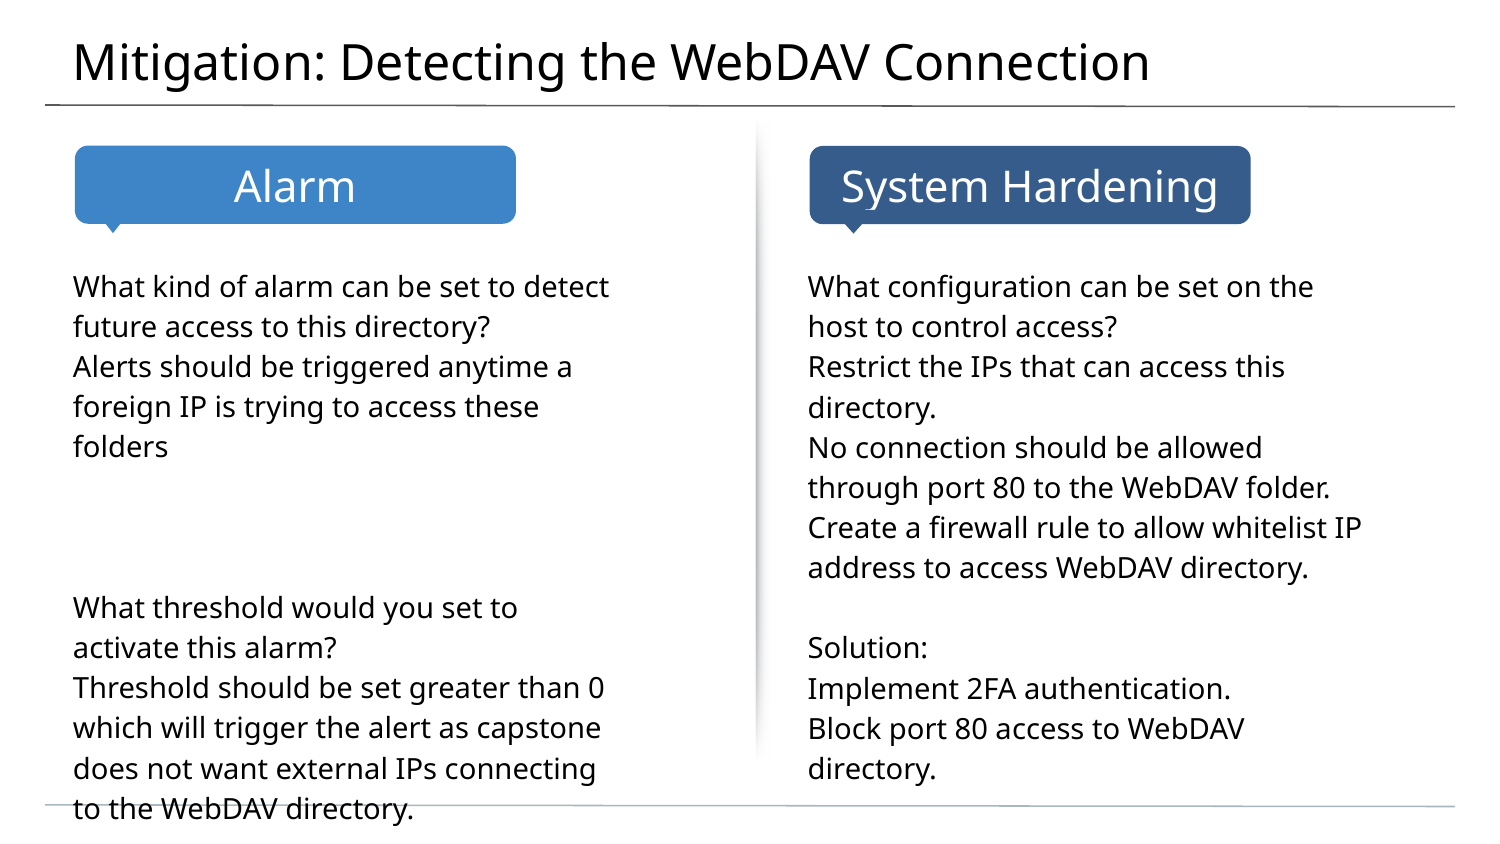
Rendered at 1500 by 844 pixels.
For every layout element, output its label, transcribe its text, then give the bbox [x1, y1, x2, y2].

subtitle What configuration can be set on the host to control access? Restrict the IPs that can access this directory. No connection should be allowed through port 80 to the WebDAV folder. Create a firewall rule to allow whitelist IP address to access WebDAV directory. Solution: Implement 2FA authentication. Block port 80 access to WebDAV directory. [732, 263, 1438, 805]
subtitle What kind of alarm can be set to detect future access to this directory? Alerts should be triggered anytime a foreign IP is trying to access these folders What threshold would you set to activate this alarm? Threshold should be set greater than 0 which will trigger the alert as capstone does not want external IPs connecting to the WebDAV directory. [0, 262, 704, 805]
picture [703, 107, 839, 782]
title Mitigation: Detecting the WebDAV Connection [0, 0, 1500, 88]
